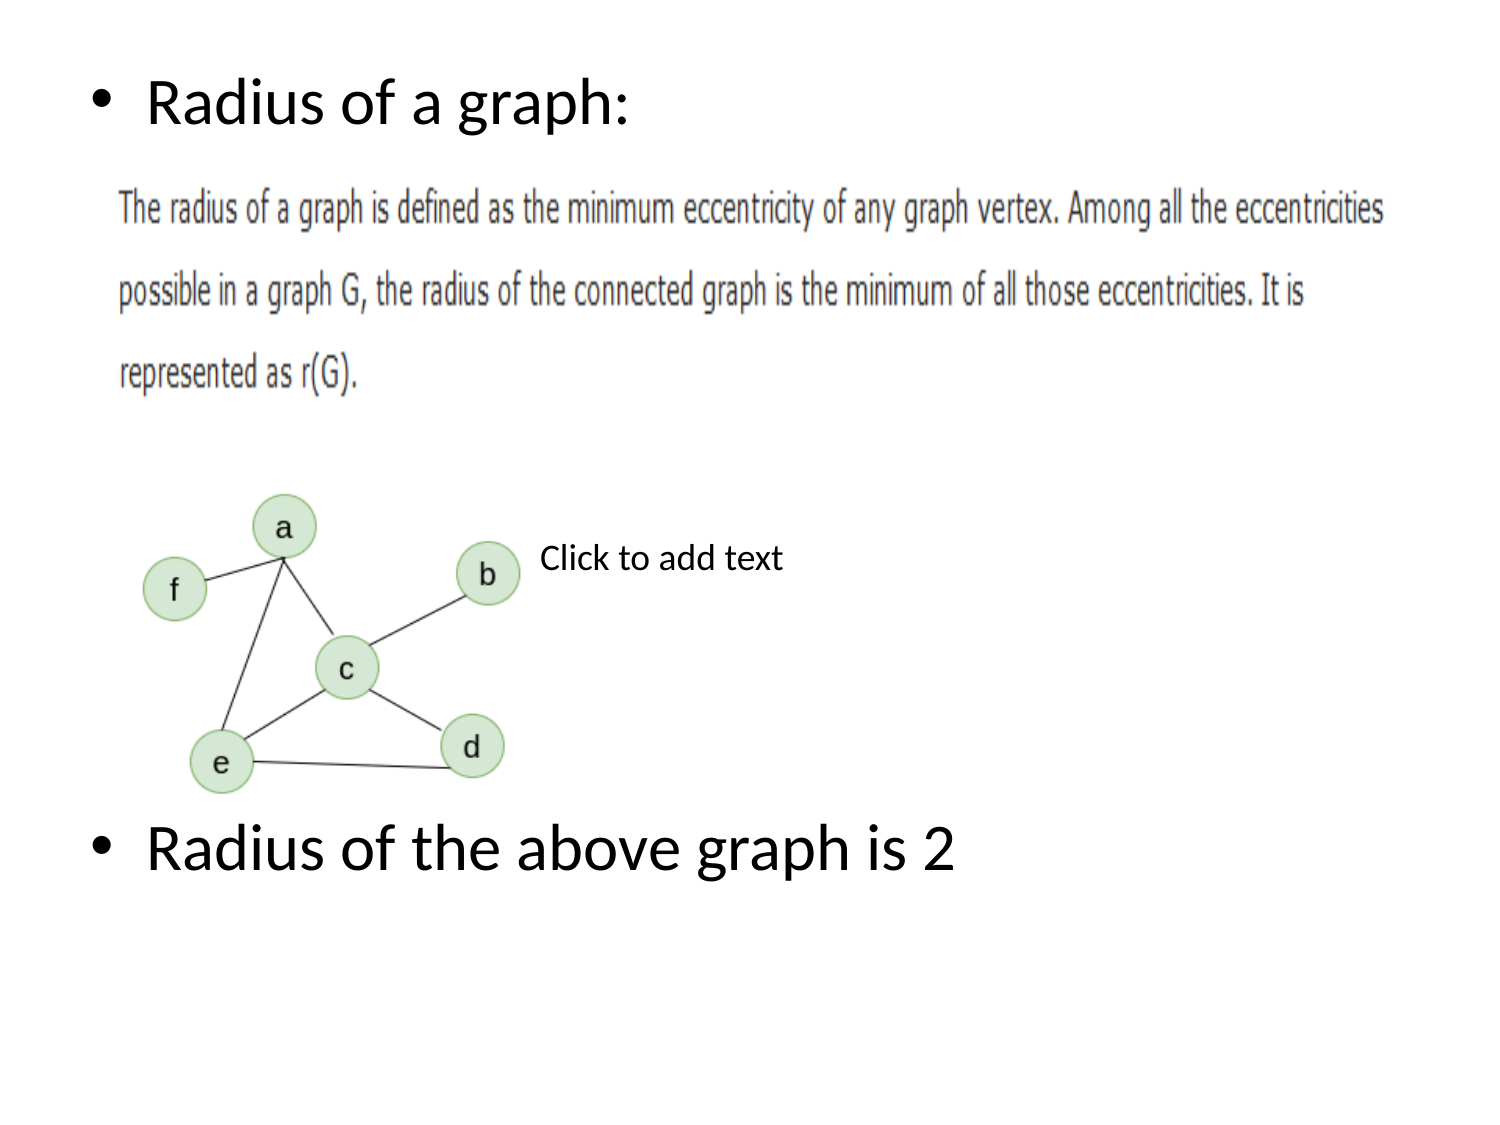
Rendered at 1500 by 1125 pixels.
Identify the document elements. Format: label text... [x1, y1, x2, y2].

picture [104, 474, 588, 805]
picture [105, 174, 1395, 451]
text_box Click to add text [593, 524, 975, 585]
list Radius of a graph: Radius of the above graph is 2 [75, 50, 1425, 1005]
